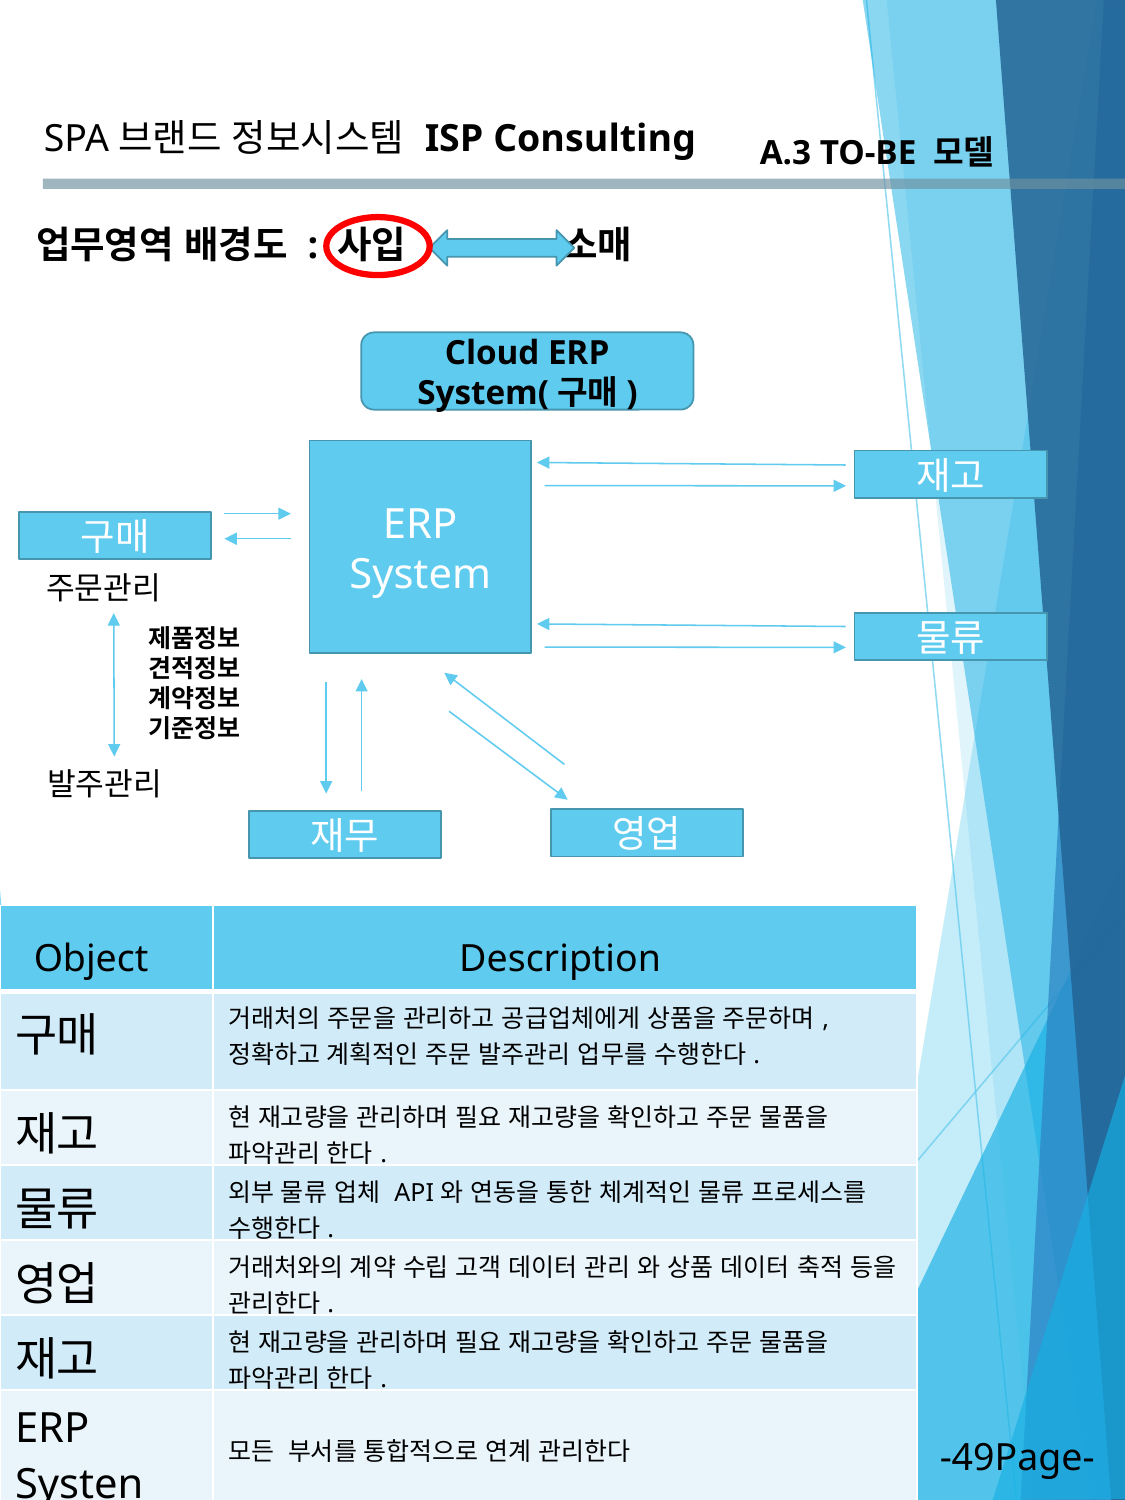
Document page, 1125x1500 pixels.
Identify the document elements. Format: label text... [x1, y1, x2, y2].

text_box Description [444, 926, 746, 986]
table_cell 외부 물류 업체 API와 연동을 통한 체계적인 물류 프로세스를 수행한다. [214, 1166, 916, 1239]
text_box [541, 586, 841, 665]
text_box 영업 [550, 808, 744, 857]
text_box -49Page- [924, 1425, 1110, 1485]
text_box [434, 689, 575, 748]
text_box 제품정보 견적정보 계약정보 기준정보 [119, 615, 271, 751]
text_box [325, 216, 431, 276]
table_cell 물류 [1, 1166, 212, 1239]
text_box ISP Consulting [420, 106, 712, 167]
text_box 주문관리 [31, 560, 197, 614]
text_box 물류 [854, 612, 1048, 661]
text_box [549, 446, 842, 525]
table_cell 현 재고량을 관리하며 필요 재고량을 확인하고 주문 물품을 파악관리 한다. [214, 1091, 916, 1164]
table_cell 재고 [1, 1316, 212, 1389]
table_cell 구매 [1, 994, 212, 1089]
table_cell 영업 [1, 1241, 212, 1314]
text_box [541, 424, 841, 503]
text_box A.3 TO-BE 모델 [745, 123, 1010, 179]
text_box SPA브랜드 정보시스템 [29, 106, 420, 167]
text_box Object [19, 926, 173, 986]
text_box 발주관리 [32, 756, 197, 809]
text_box ERP System [309, 440, 532, 654]
table_cell 거래처의 주문을 관리하고 공급업체에게 상품을 주문하며, 정확하고 계획적인 주문 발주관리 업무를 수행한다. [214, 994, 916, 1089]
table_cell 현 재고량을 관리하며 필요 재고량을 확인하고 주문 물품을 파악관리 한다. [214, 1316, 916, 1389]
text_box 재무 [248, 810, 442, 859]
text_box 재고 [854, 450, 1048, 499]
table_cell ERP Systen [1, 1391, 212, 1500]
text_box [549, 608, 842, 687]
table_header [1, 906, 212, 989]
table_header [214, 906, 916, 989]
table_cell 재고 [1, 1091, 212, 1164]
text_box 구매 [18, 511, 212, 560]
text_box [440, 726, 577, 785]
table_cell 모든 부서를 통합적으로 연계 관리한다 [214, 1391, 916, 1500]
text_box Cloud ERP System(구매) [360, 331, 695, 411]
text_box 업무영역 배경도 : 사입 소매 [21, 214, 820, 274]
text_box [431, 229, 575, 267]
table_cell 거래처와의 계약 수립 고객 데이터 관리 와 상품 데이터 축적 등을 관리한다. [214, 1241, 916, 1314]
